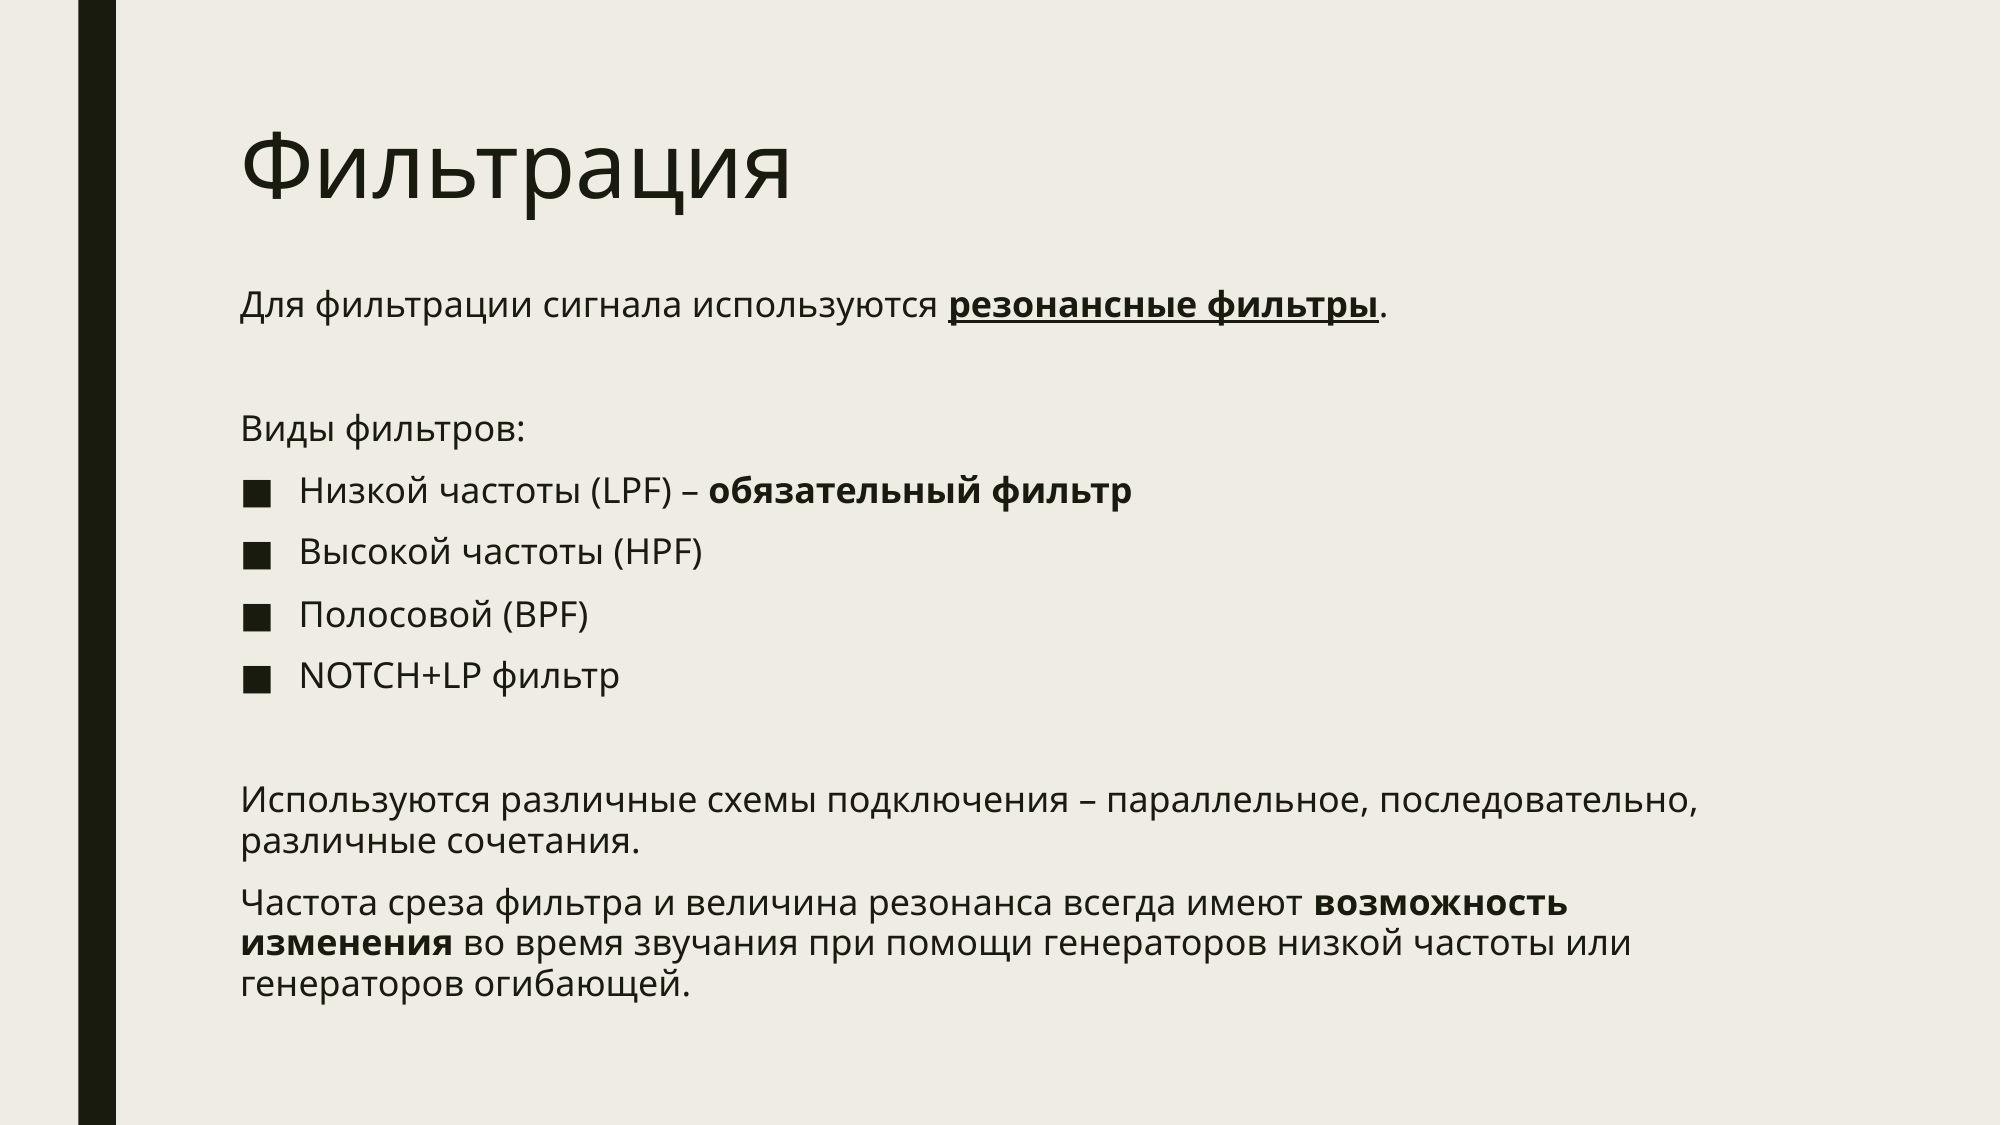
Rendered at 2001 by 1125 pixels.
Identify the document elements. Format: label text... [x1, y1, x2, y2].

list Для фильтрации сигнала используются резонансные фильтры. Виды фильтров: Низкой частоты (LPF) – обязательный фильтр Высокой частоты (HPF) Полосовой (BPF) NOTCH+LP фильтр Используются различные схемы подключения – параллельное, последовательно, различные сочетания. Частота среза фильтра и величина резонанса всегда имеют возможность изменения во время звучания при помощи генераторов низкой частоты или генераторов огибающей. [225, 357, 1800, 1013]
title Фильтрация [225, 112, 1800, 357]
